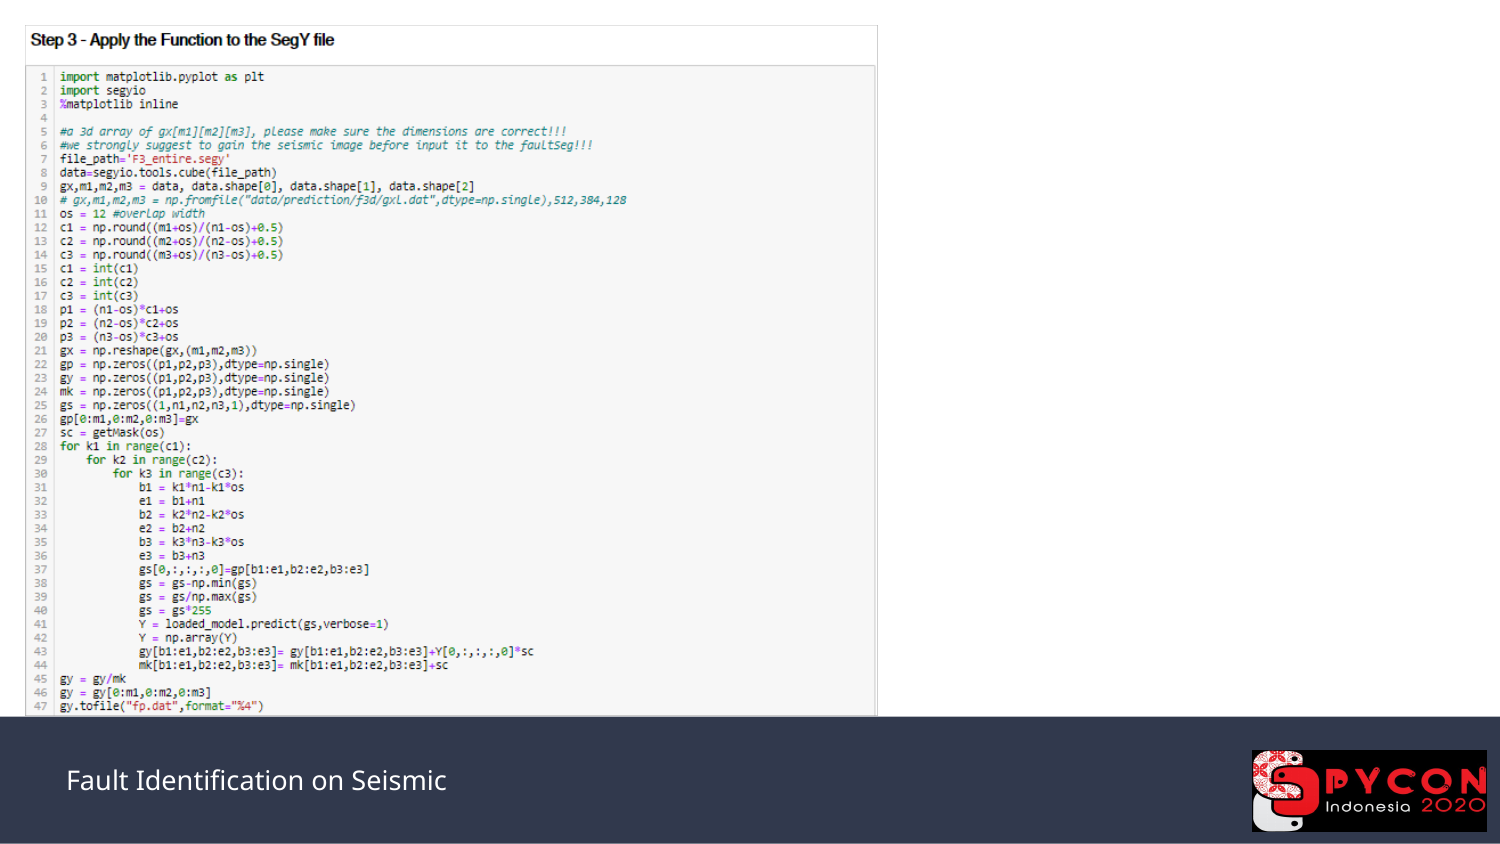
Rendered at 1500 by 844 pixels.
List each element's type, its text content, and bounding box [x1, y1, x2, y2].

list Fault Identification on Seismic [51, 741, 1361, 818]
picture [1252, 750, 1487, 832]
picture [24, 24, 879, 717]
